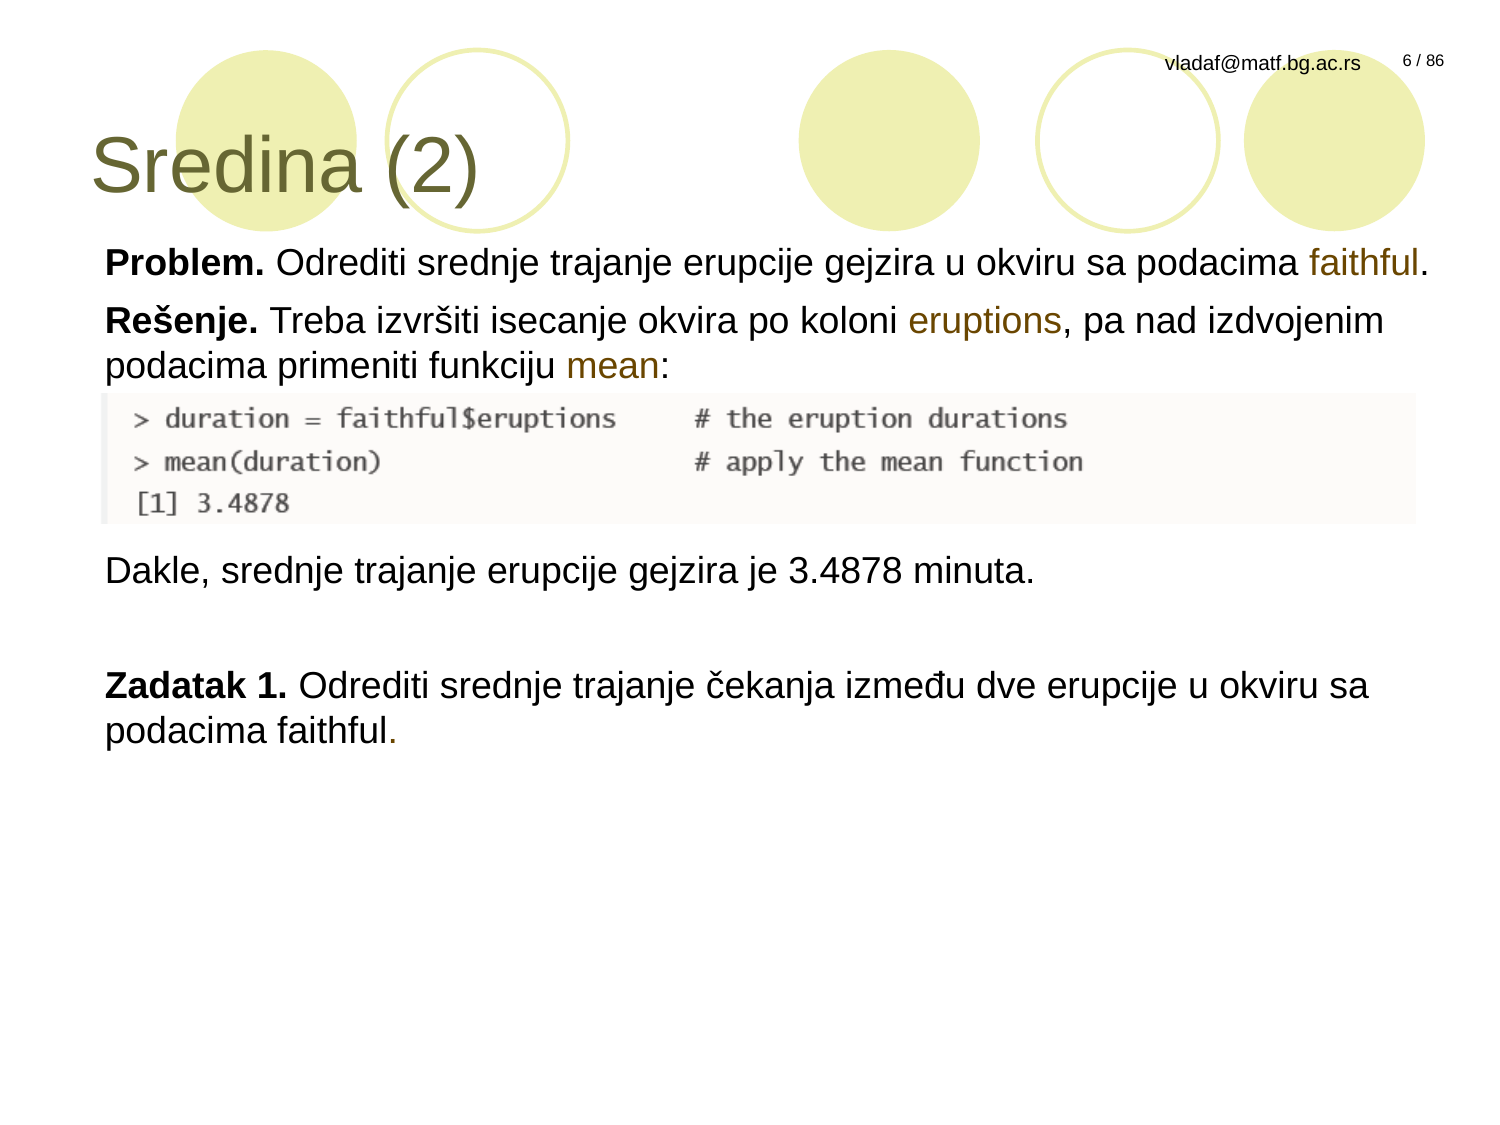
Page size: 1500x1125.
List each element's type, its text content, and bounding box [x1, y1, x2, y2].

text_box Problem. Odrediti srednje trajanje erupcije gejzira u okviru sa podacima faithful. Rešenje. Treba izvršiti isecanje okvira po koloni eruptions, pa nad izdvojenim podacima primeniti funkciju mean: Dakle, srednje trajanje erupcije gejzira je 3.4878 minuta. Zadatak 1. Odrediti srednje trajanje čekanja između dve erupcije u okviru sa podacima faithful. [90, 230, 1482, 759]
title Sredina (2) [75, 90, 1425, 233]
picture [95, 392, 1417, 525]
